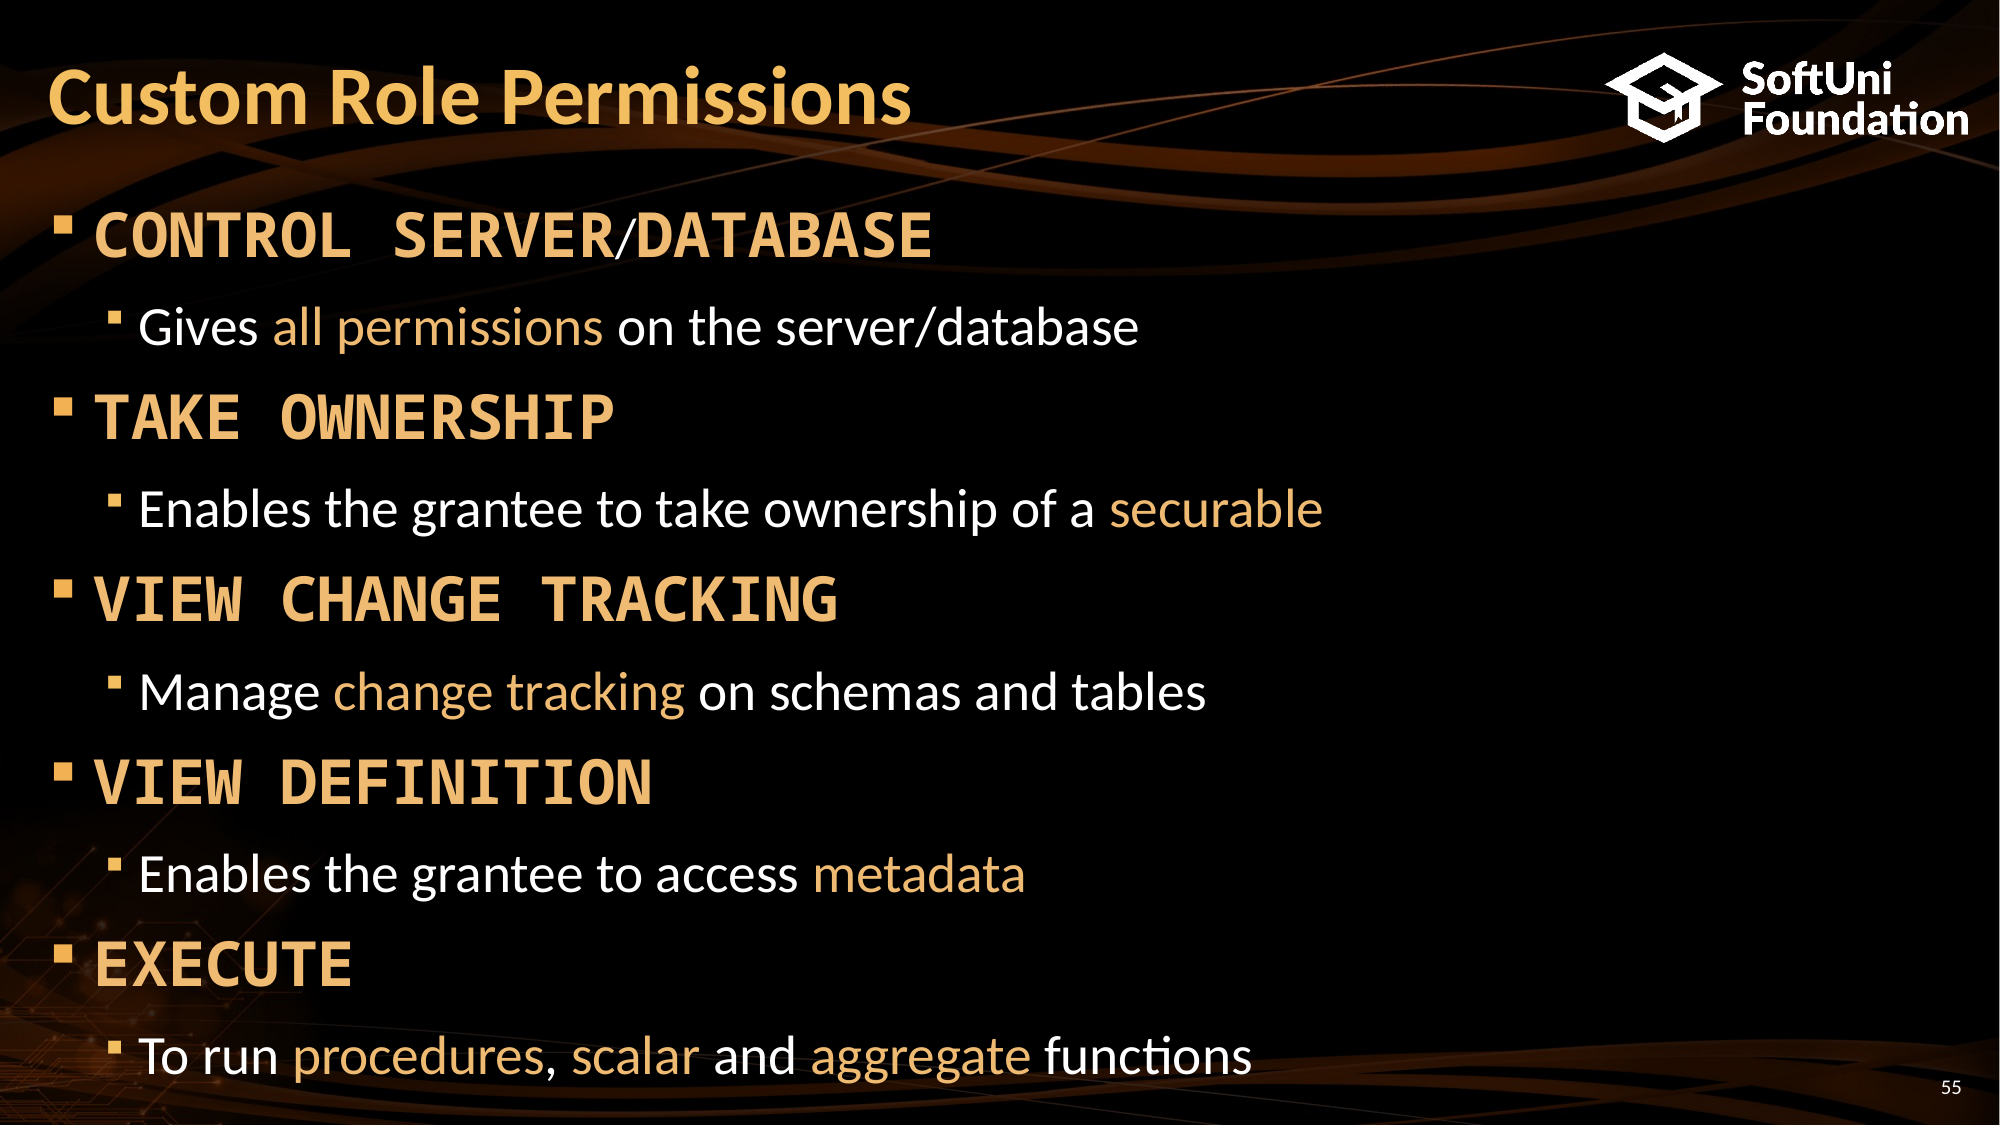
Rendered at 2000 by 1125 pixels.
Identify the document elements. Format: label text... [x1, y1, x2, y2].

picture [0, 0, 2000, 1125]
list CONTROL SERVER/DATABASE Gives all permissions on the server/database TAKE OWNERSHIP Enables the grantee to take ownership of a securable VIEW CHANGE TRACKING Manage change tracking on schemas and tables VIEW DEFINITION Enables the grantee to access metadata EXECUTE To run procedures, scalar and aggregate functions [31, 188, 1968, 1103]
title Custom Role Permissions [30, 6, 1602, 189]
